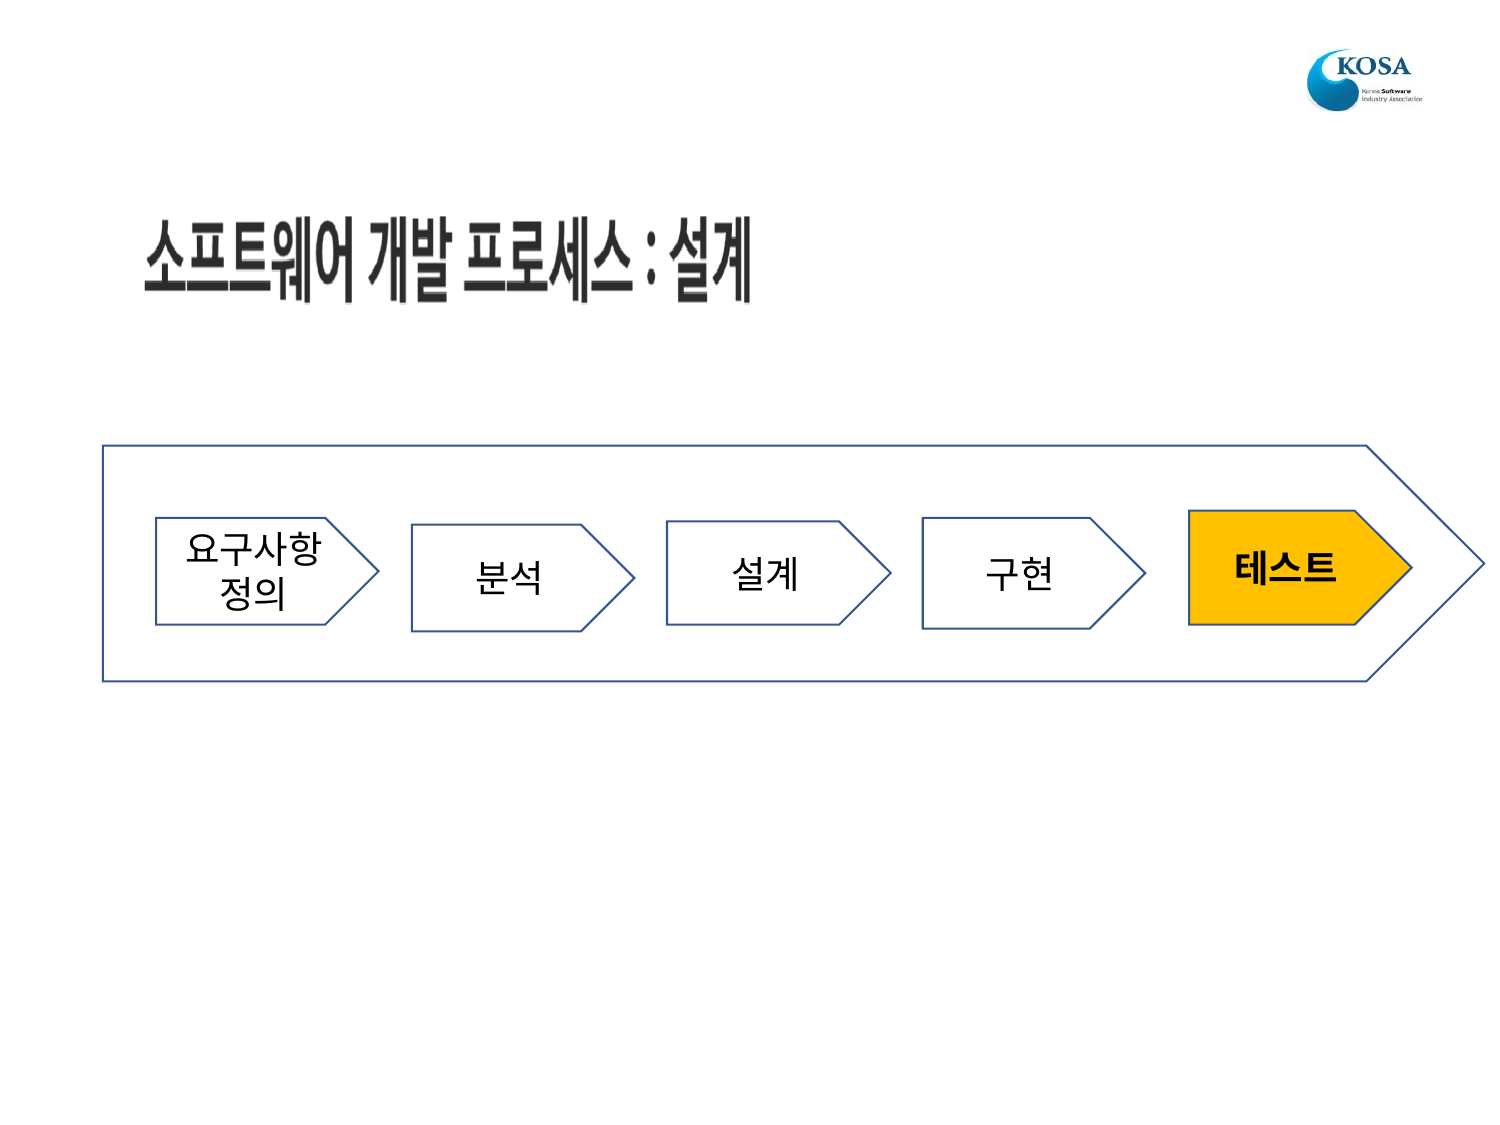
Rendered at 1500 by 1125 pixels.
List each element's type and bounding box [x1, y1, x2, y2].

text_box [144, 216, 750, 305]
text_box [101, 444, 1486, 683]
picture [1306, 48, 1423, 112]
